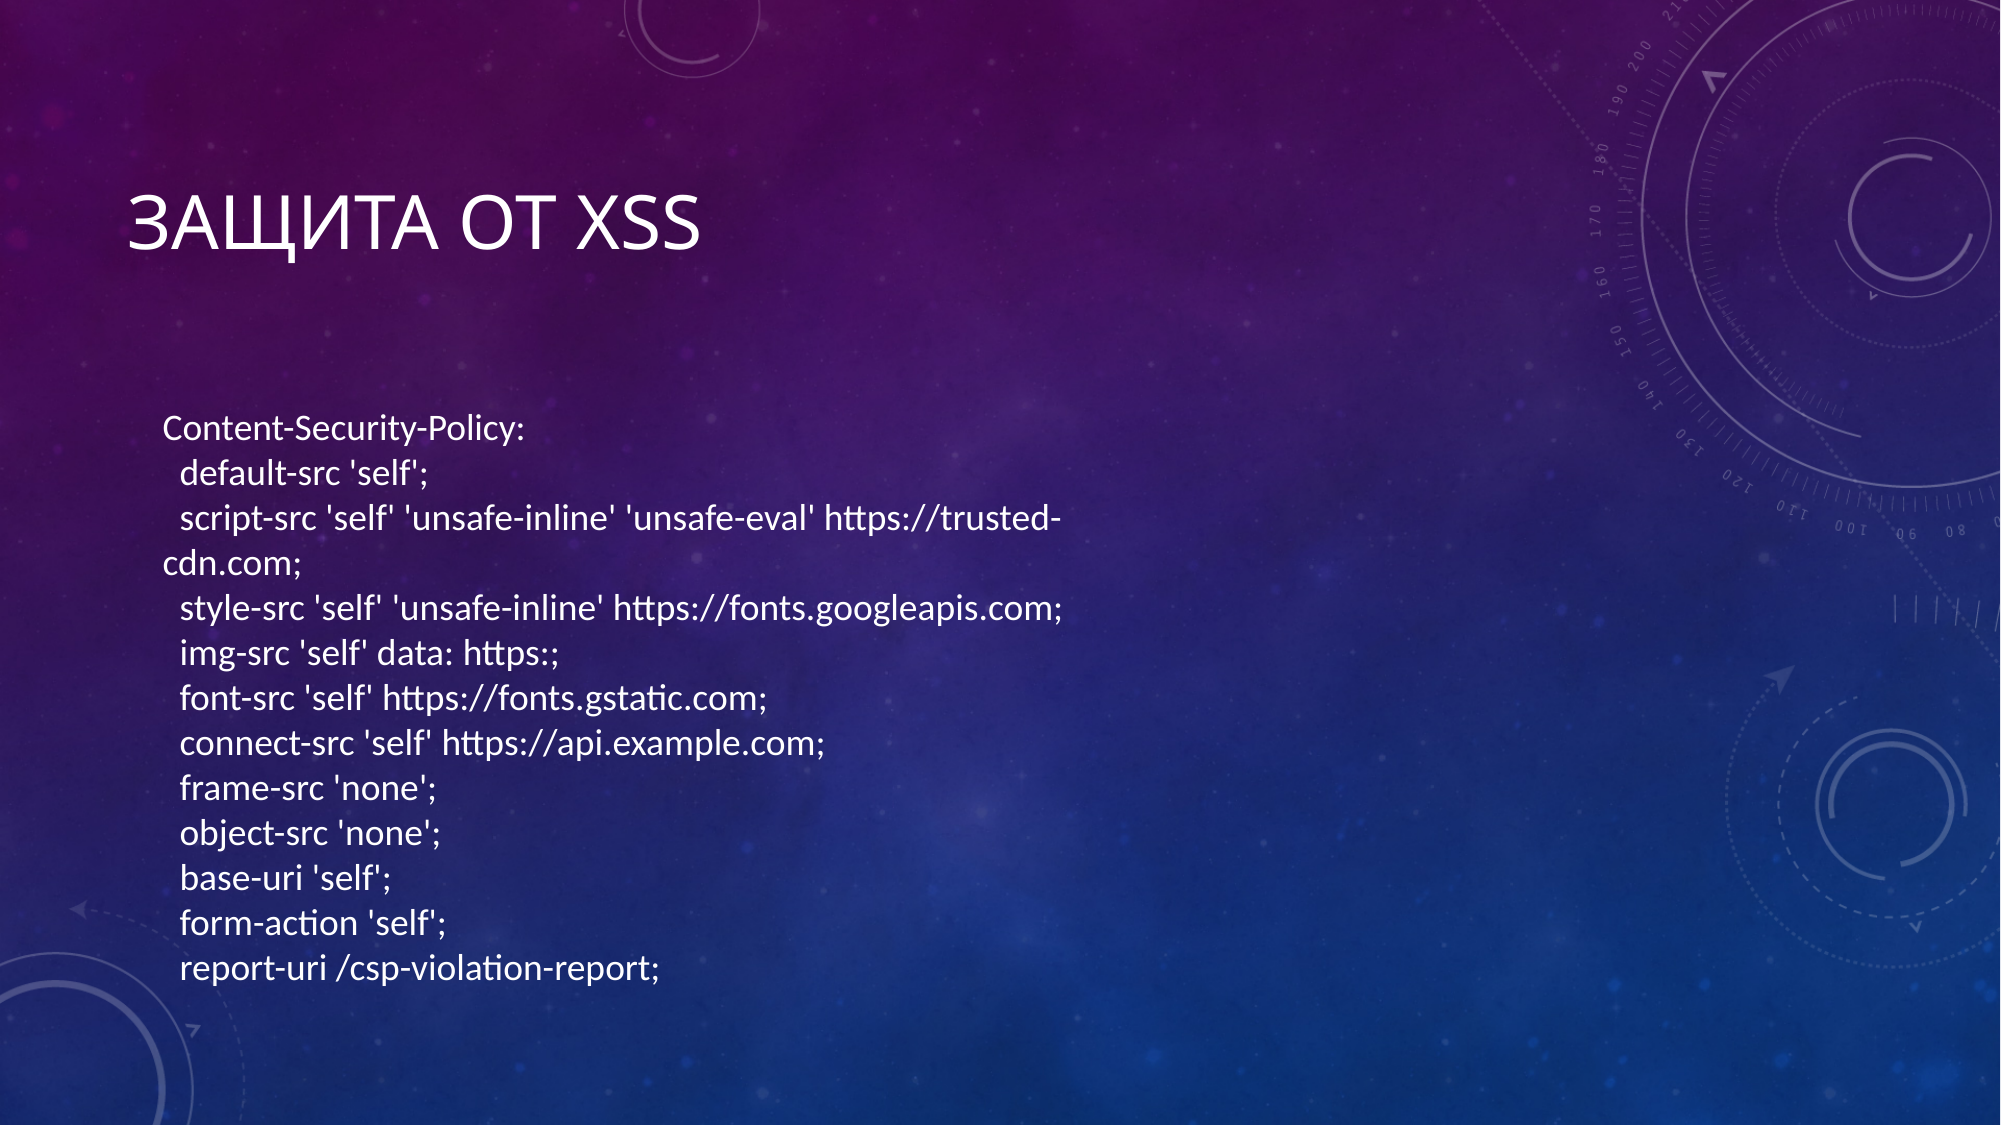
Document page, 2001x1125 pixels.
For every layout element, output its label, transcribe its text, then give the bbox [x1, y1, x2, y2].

text_box Content-Security-Policy: default-src 'self'; script-src 'self' 'unsafe-inline' 'unsafe-eval' https://trusted-cdn.com; style-src 'self' 'unsafe-inline' https://fonts.googleapis.com; img-src 'self' data: https:; font-src 'self' https://fonts.gstatic.com; connect-src 'self' https://api.example.com; frame-src 'none'; object-src 'none'; base-uri 'self'; form-action 'self'; report-uri /csp-violation-report; [147, 395, 1148, 995]
title Защита от XSS [112, 99, 1775, 339]
picture [0, 0, 2001, 1125]
